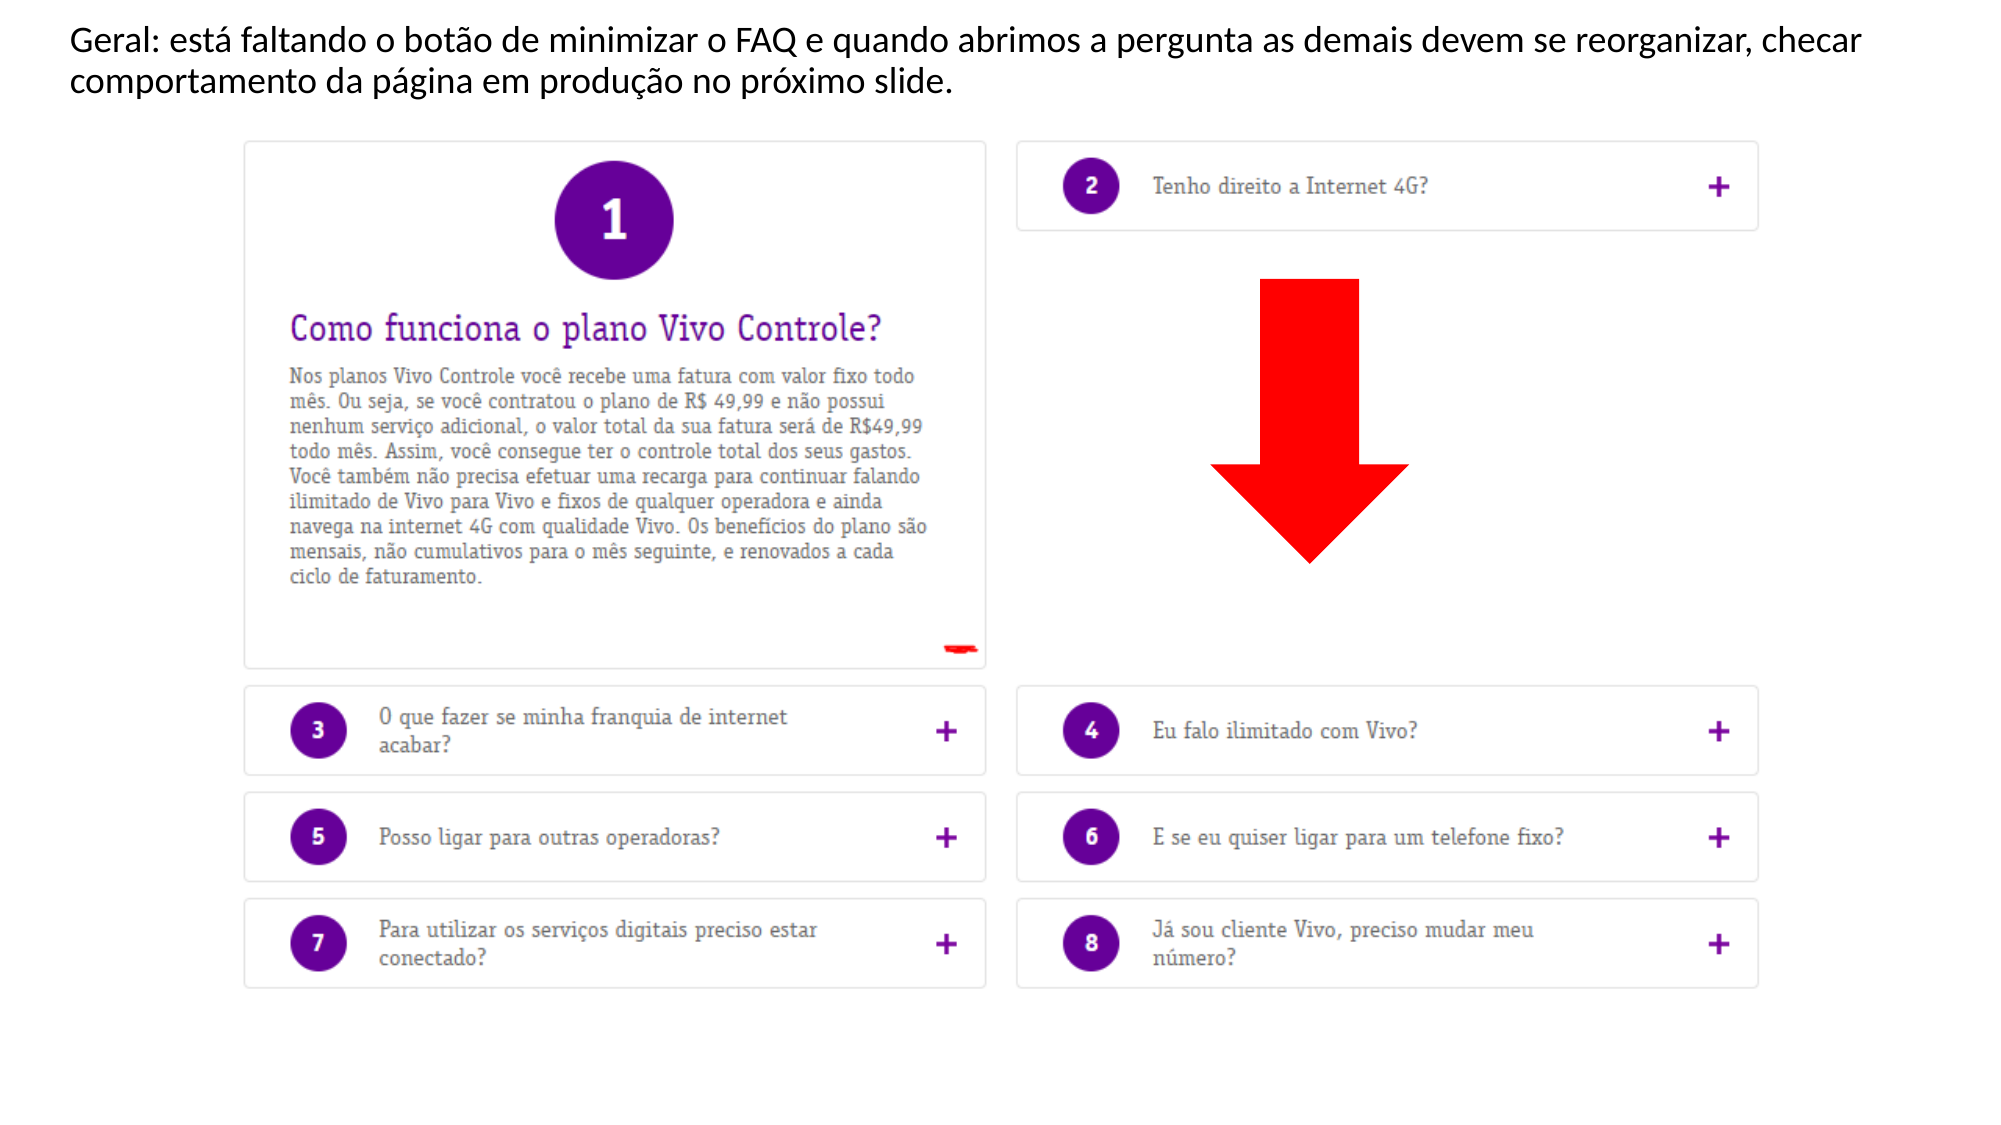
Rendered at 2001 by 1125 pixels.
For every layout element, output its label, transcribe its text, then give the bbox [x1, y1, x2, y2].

picture [222, 122, 1778, 1003]
subtitle Geral: está faltando o botão de minimizar o FAQ e quando abrimos a pergunta as demais devem se reorganizar, checar comportamento da página em produção no próximo slide. [54, 12, 1947, 149]
